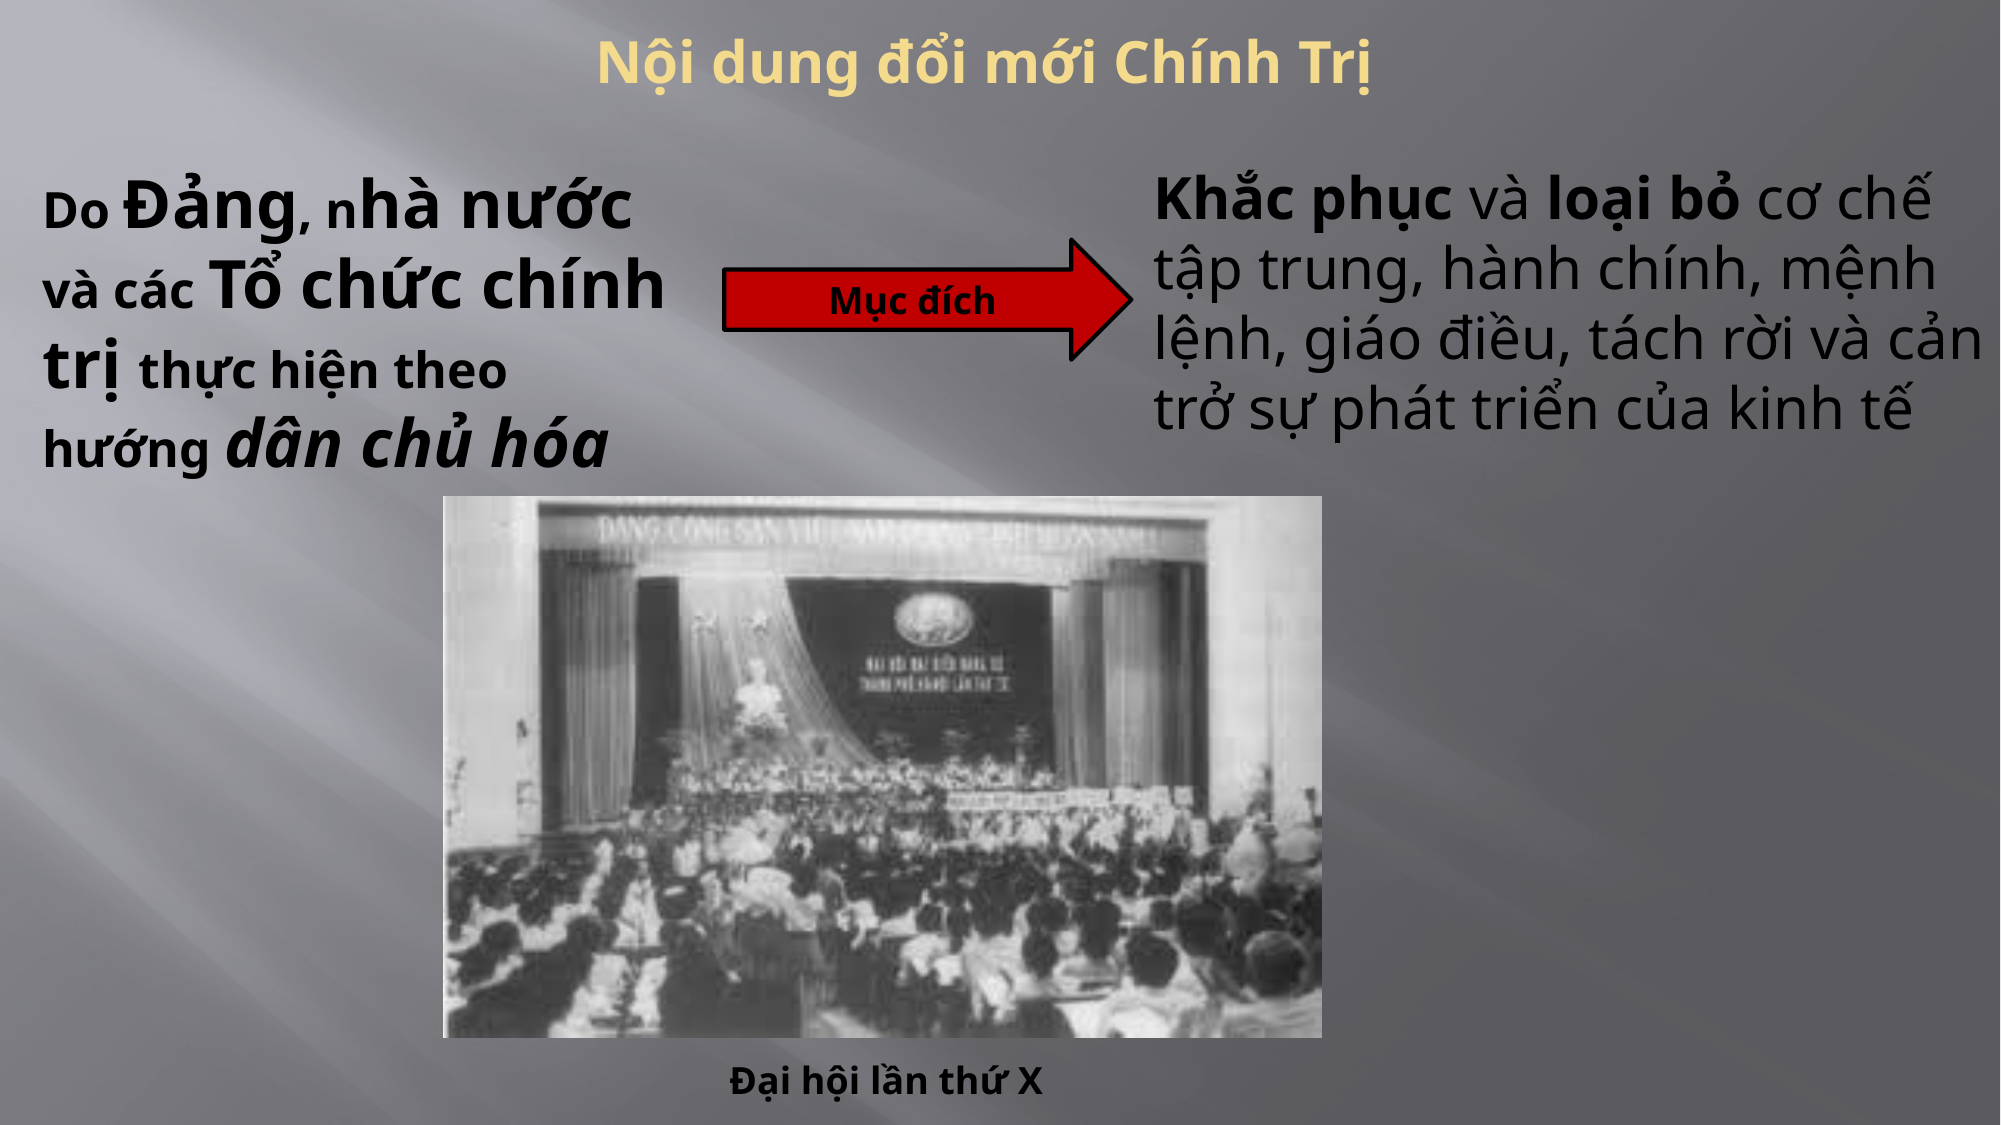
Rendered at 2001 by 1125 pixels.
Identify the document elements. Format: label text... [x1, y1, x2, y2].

text_box Mục đích [722, 237, 1134, 362]
title Nội dung đổi mới Chính Trị [514, 0, 1454, 103]
list Khắc phục và loại bỏ cơ chế tập trung, hành chính, mệnh lệnh, giáo điều, tách rời và cản trở sự phát triển của kinh tế [1048, 154, 2000, 504]
list Do Đảng, nhà nước và các Tổ chức chính trị thực hiện theo hướng dân chủ hóa [27, 154, 688, 532]
text_box Đại hội lần thứ X [714, 1080, 1059, 1110]
picture [443, 496, 1323, 1039]
